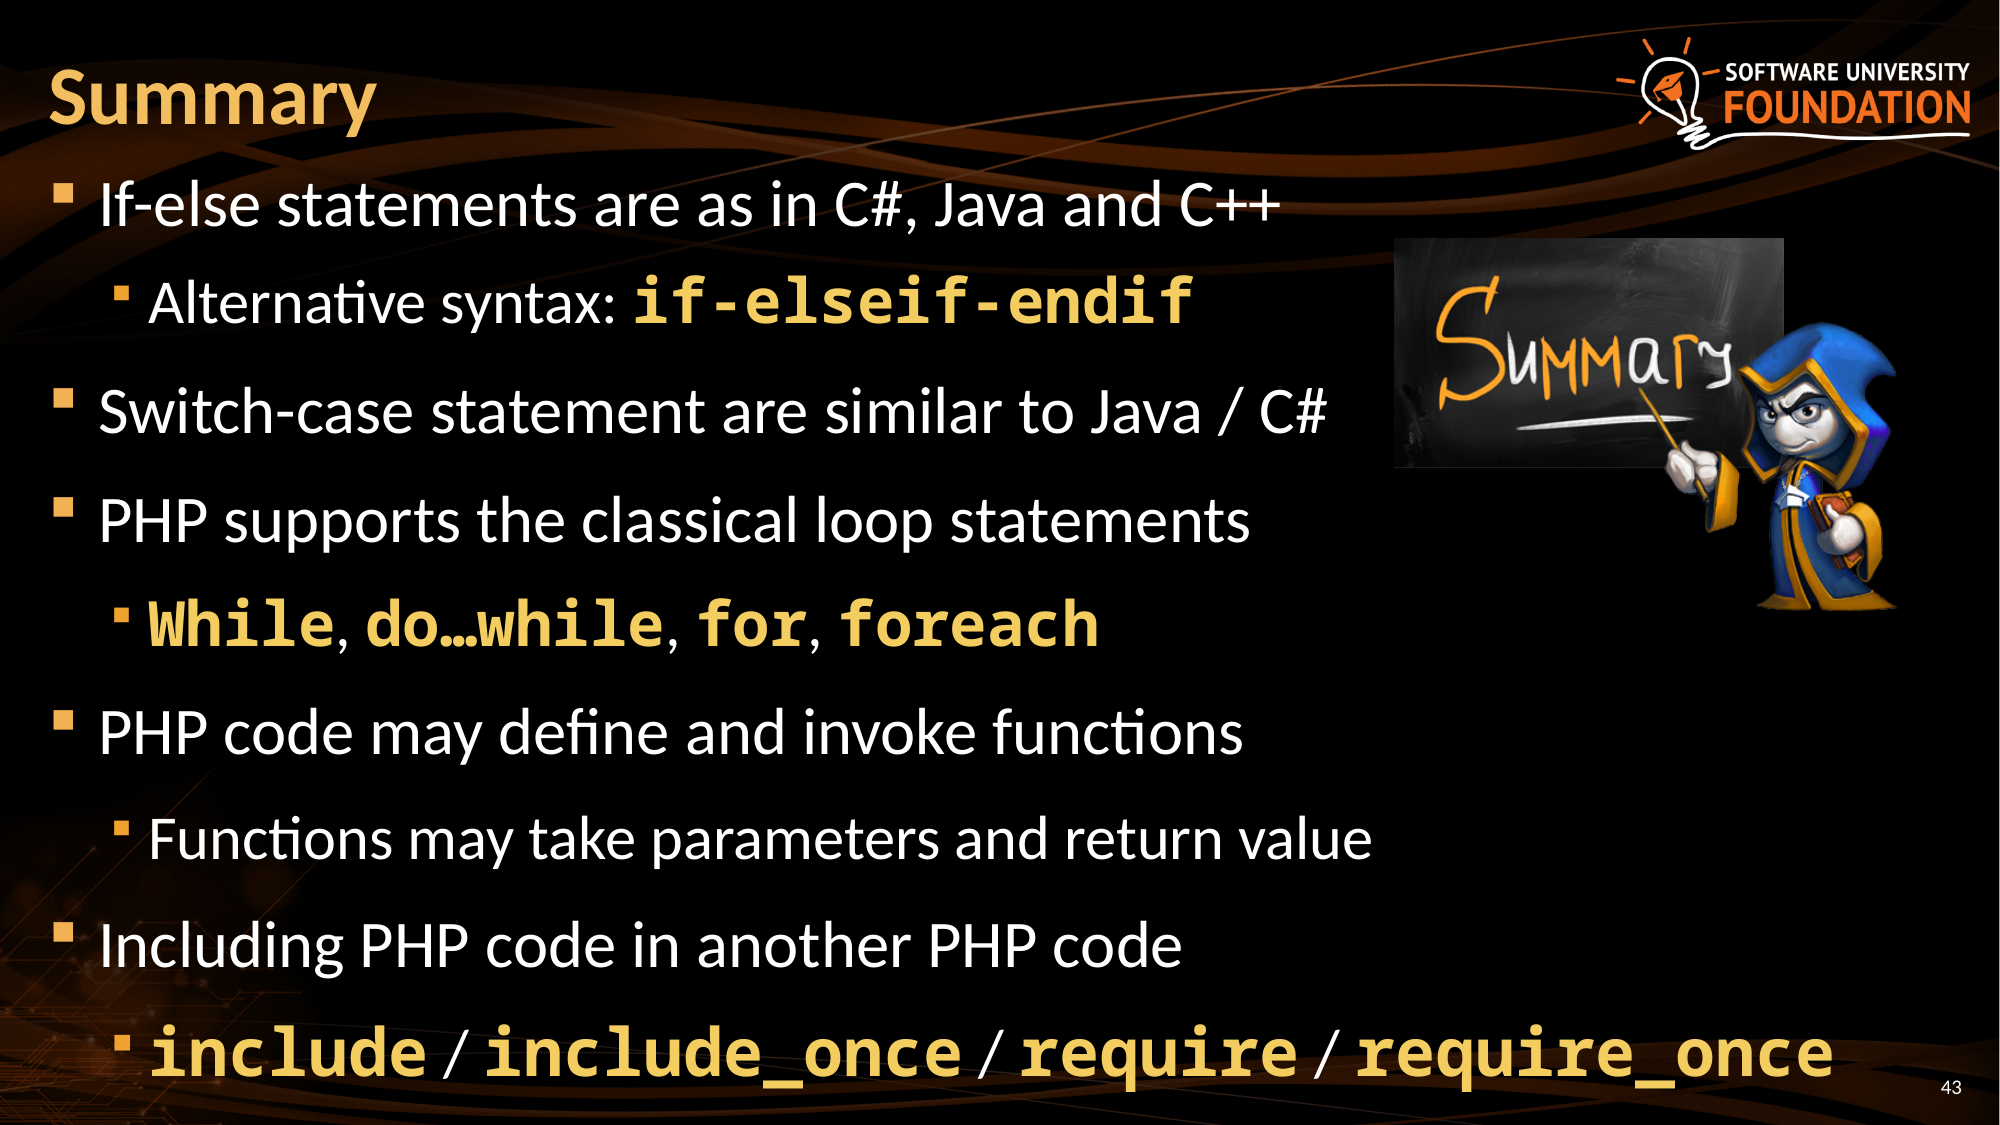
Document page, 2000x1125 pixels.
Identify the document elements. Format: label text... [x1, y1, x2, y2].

title Summary [30, 6, 1602, 189]
picture [0, 0, 2000, 1125]
slide_number 43 [1897, 1070, 1968, 1103]
list If-else statements are as in C#, Java and C++ Alternative syntax: if-elseif-endif Switch-case statement are similar to Java / C# PHP supports the classical loop statements While, do…while, for, foreach PHP code may define and invoke functions Functions may take parameters and return value Including PHP code in another PHP code include / include_once / require / require_once [30, 159, 1967, 1074]
